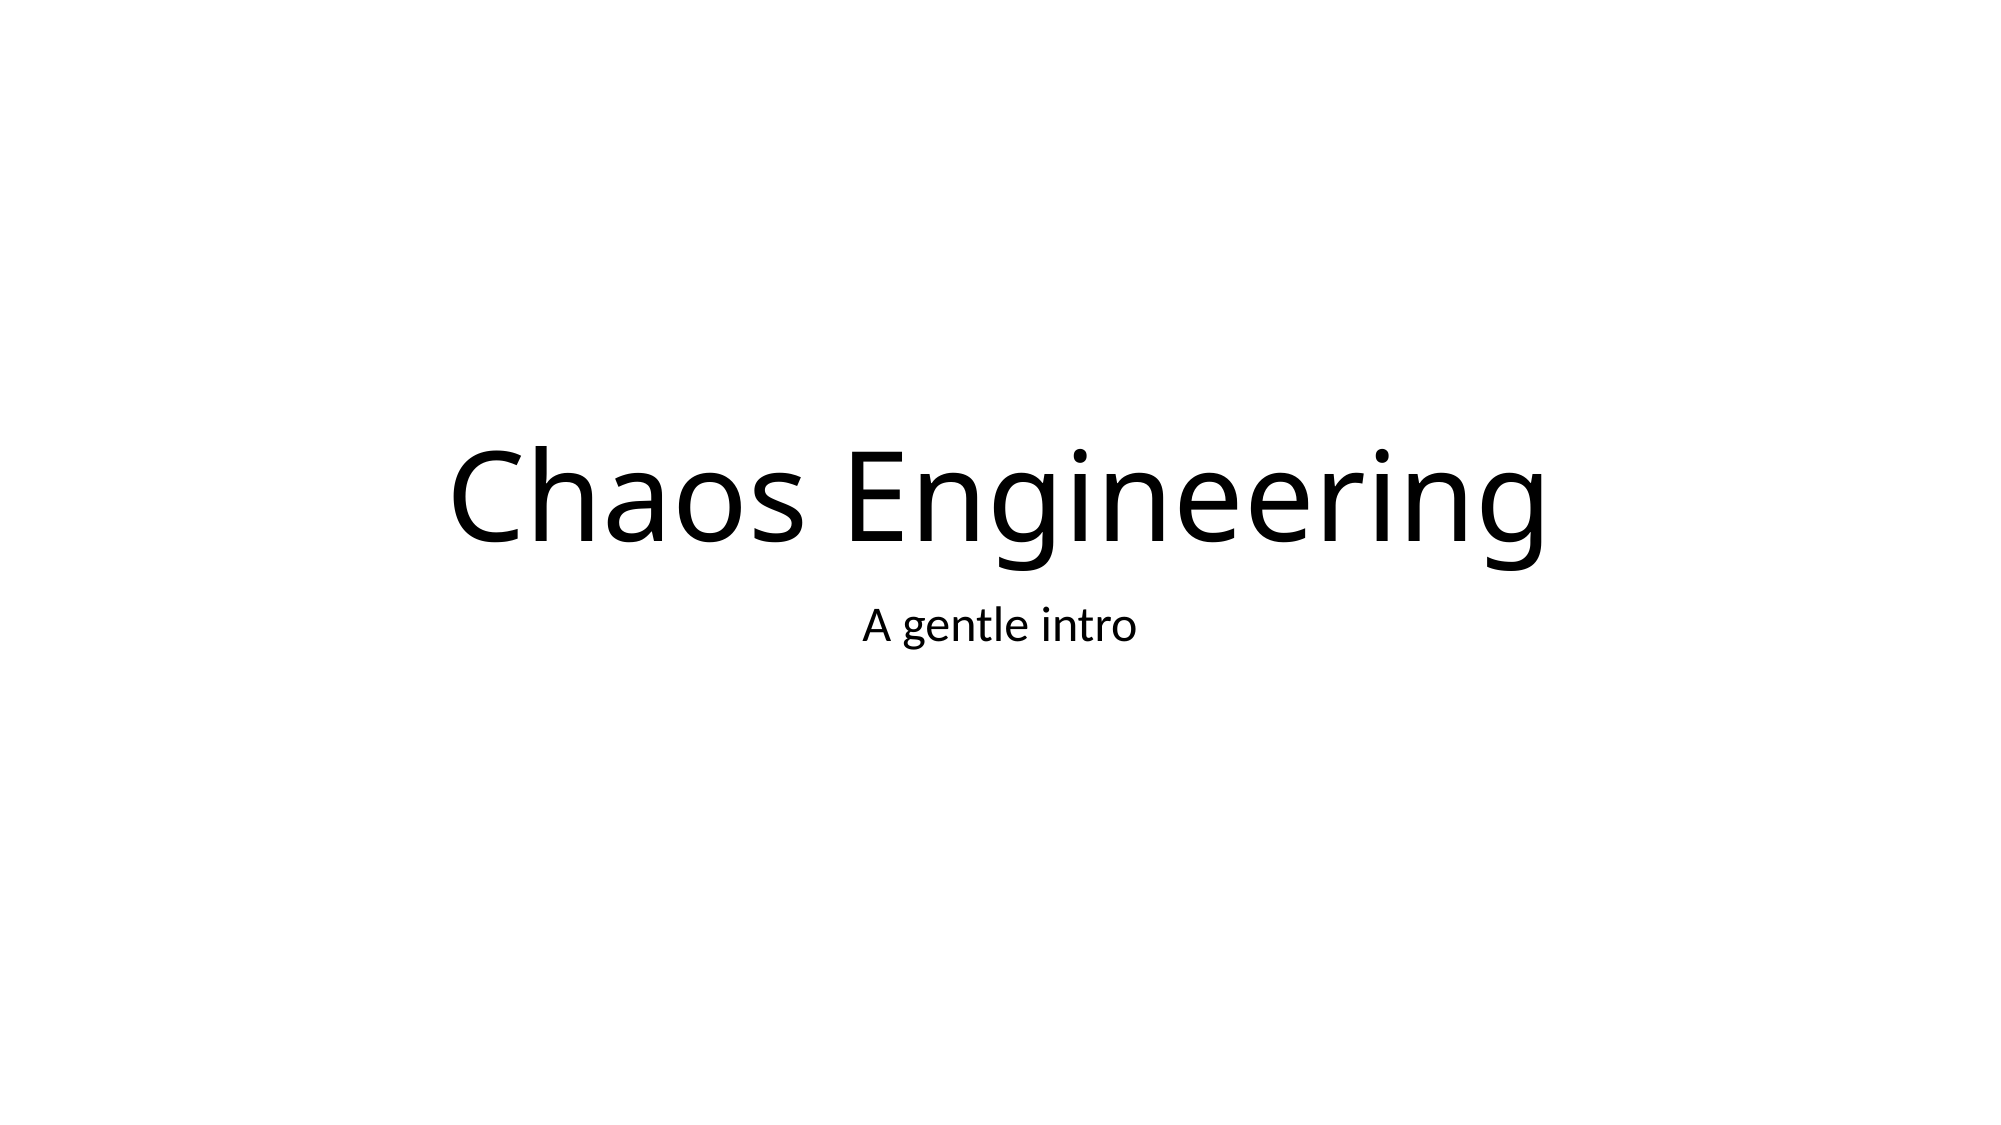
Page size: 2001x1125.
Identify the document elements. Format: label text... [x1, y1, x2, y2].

subtitle A gentle intro [249, 590, 1750, 863]
title Chaos Engineering [249, 184, 1750, 576]
